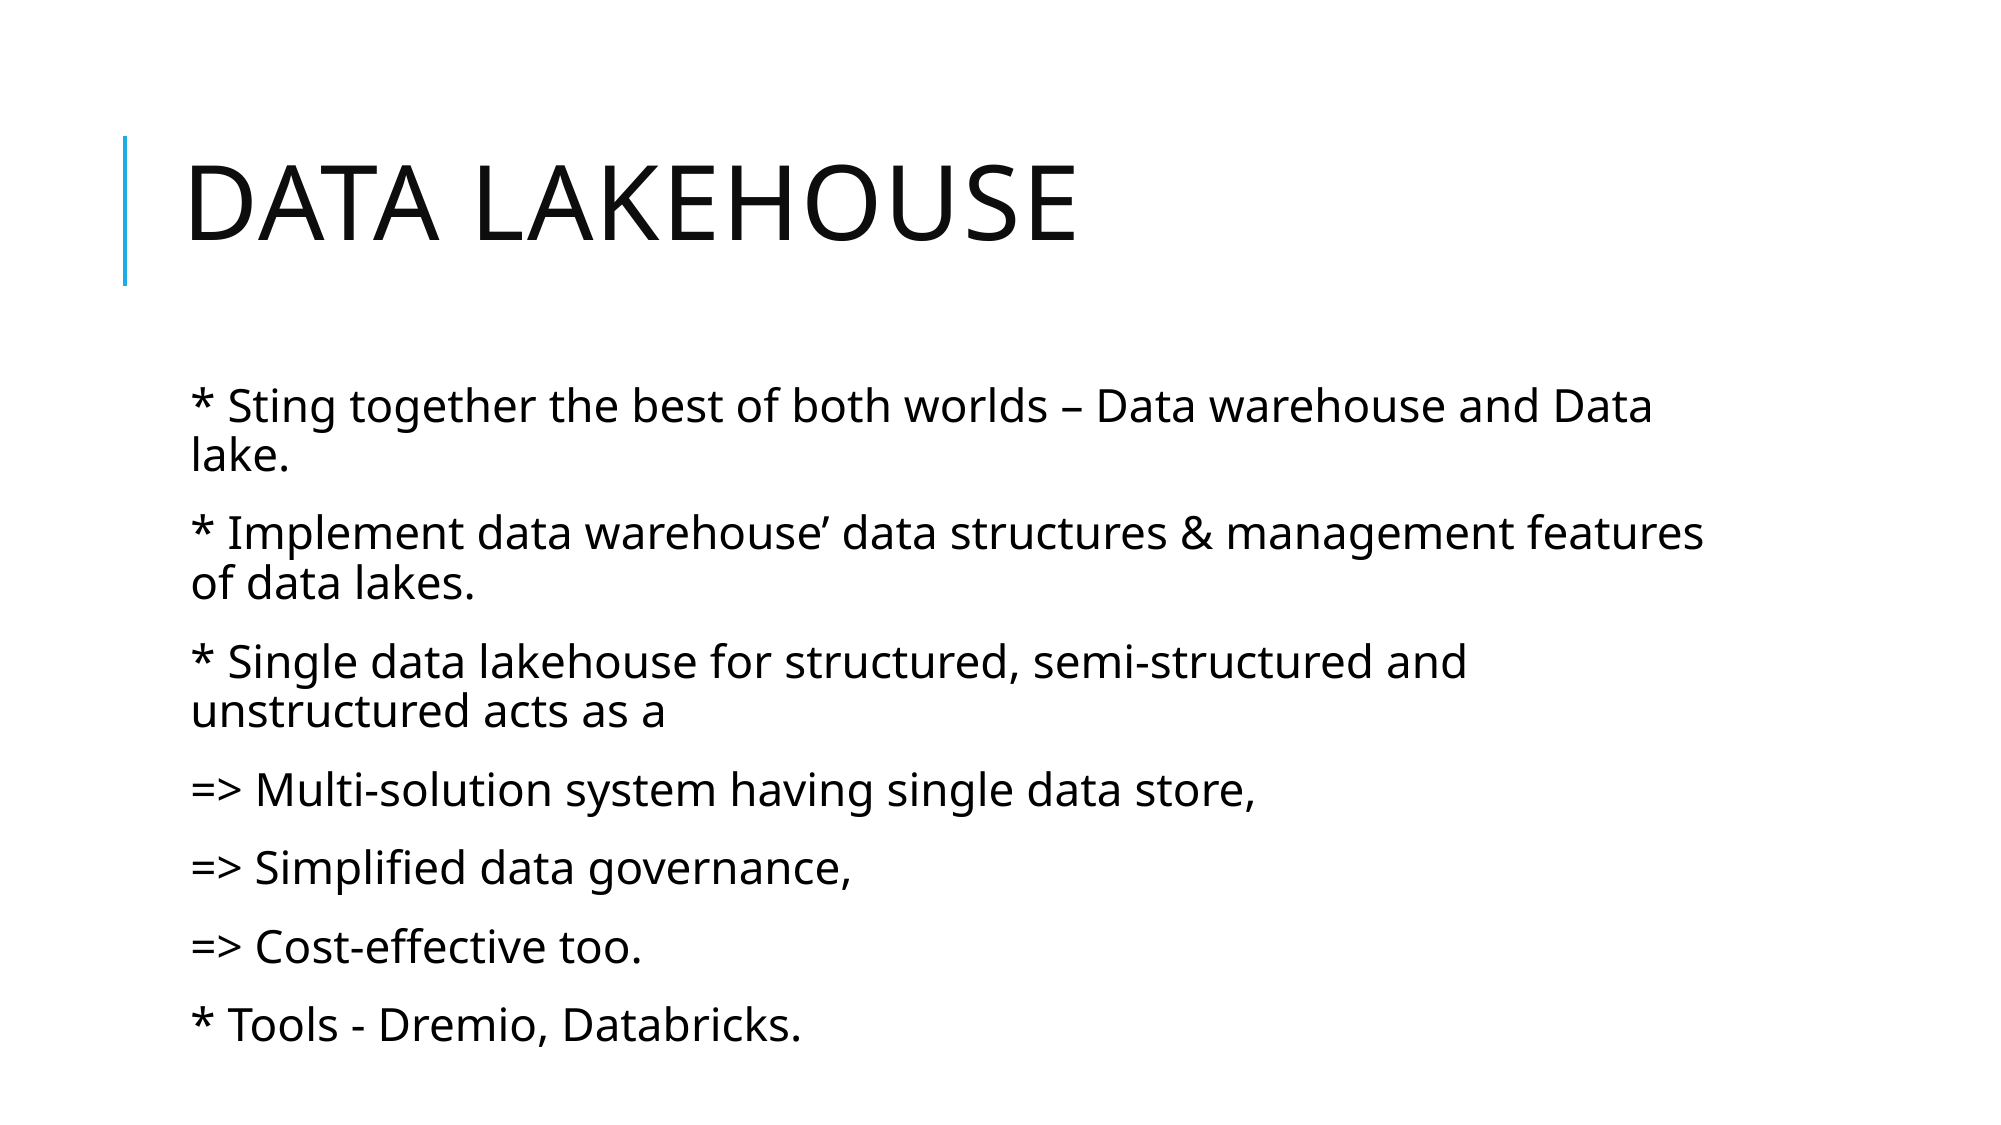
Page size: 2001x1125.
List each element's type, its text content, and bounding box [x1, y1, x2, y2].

list * Sting together the best of both worlds – Data warehouse and Data lake. * Implement data warehouse’ data structures & management features of data lakes. * Single data lakehouse for structured, semi-structured and unstructured acts as a => Multi-solution system having single data store, => Simplified data governance, => Cost-effective too. * Tools - Dremio, Databricks. [168, 375, 1763, 1035]
title DATA LAKEHOUSE [168, 87, 1763, 334]
